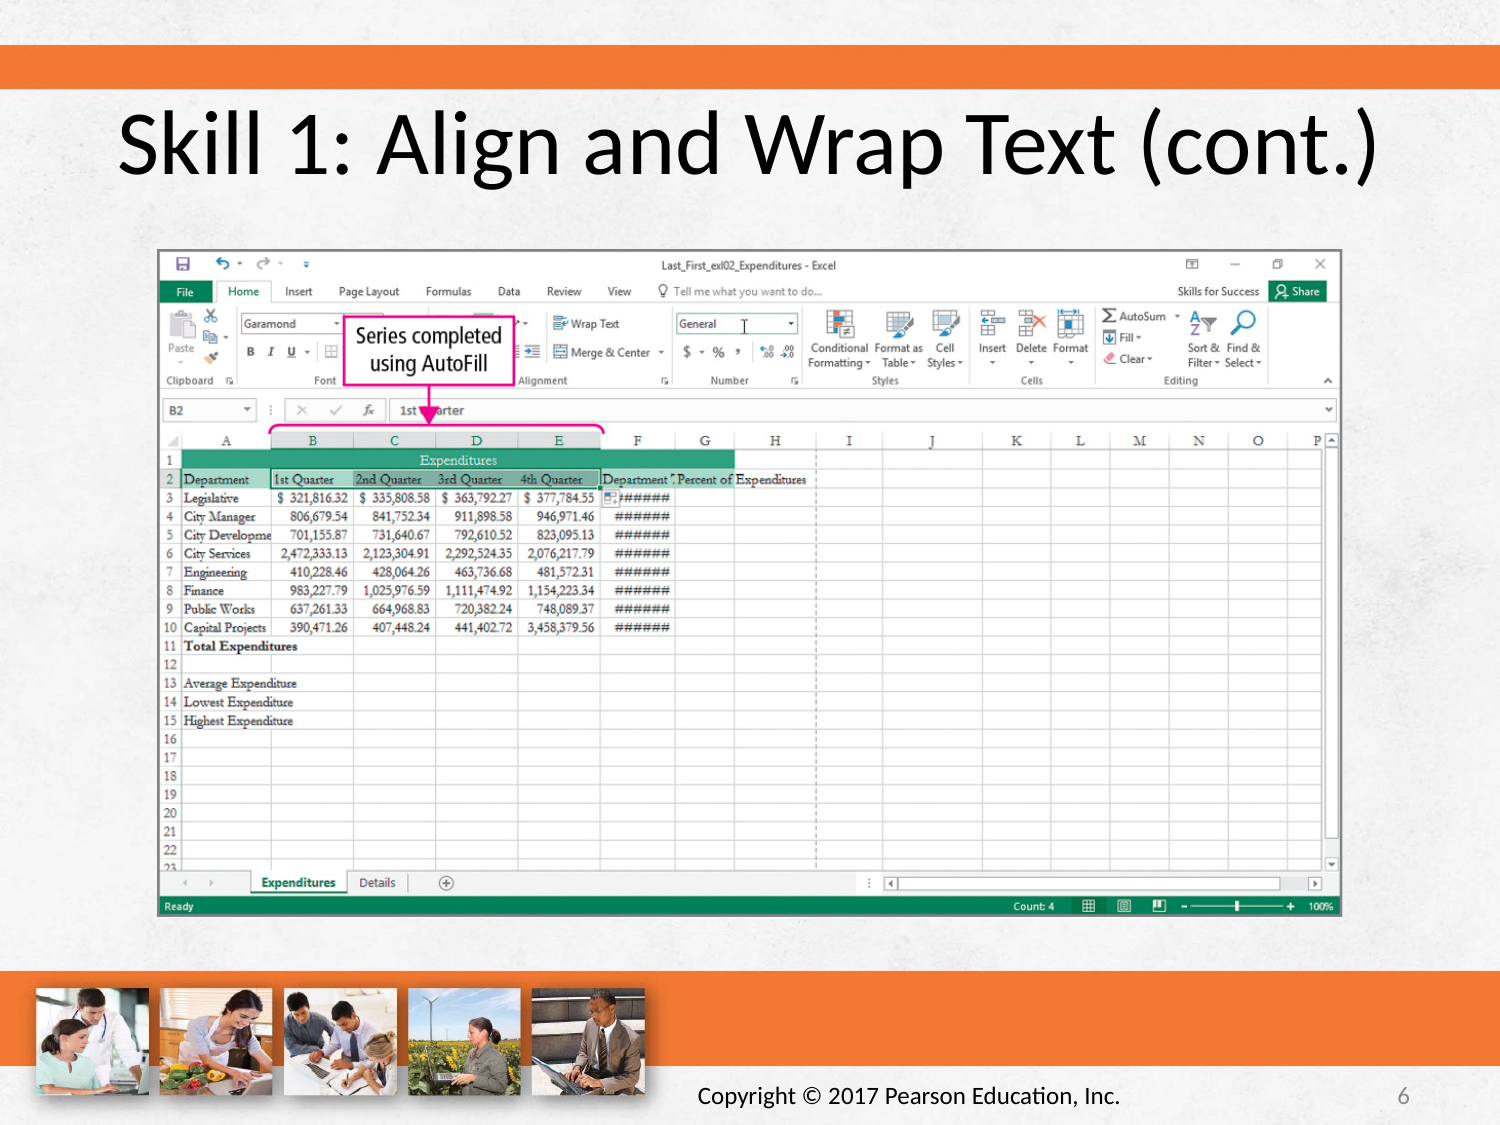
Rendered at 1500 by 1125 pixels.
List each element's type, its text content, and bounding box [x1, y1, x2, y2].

slide_number 6 [1074, 1065, 1425, 1125]
footer Copyright © 2017 Pearson Education, Inc. [650, 1065, 1074, 1125]
title Skill 1: Align and Wrap Text (cont.) [99, 50, 1400, 225]
picture [0, 0, 1500, 1125]
